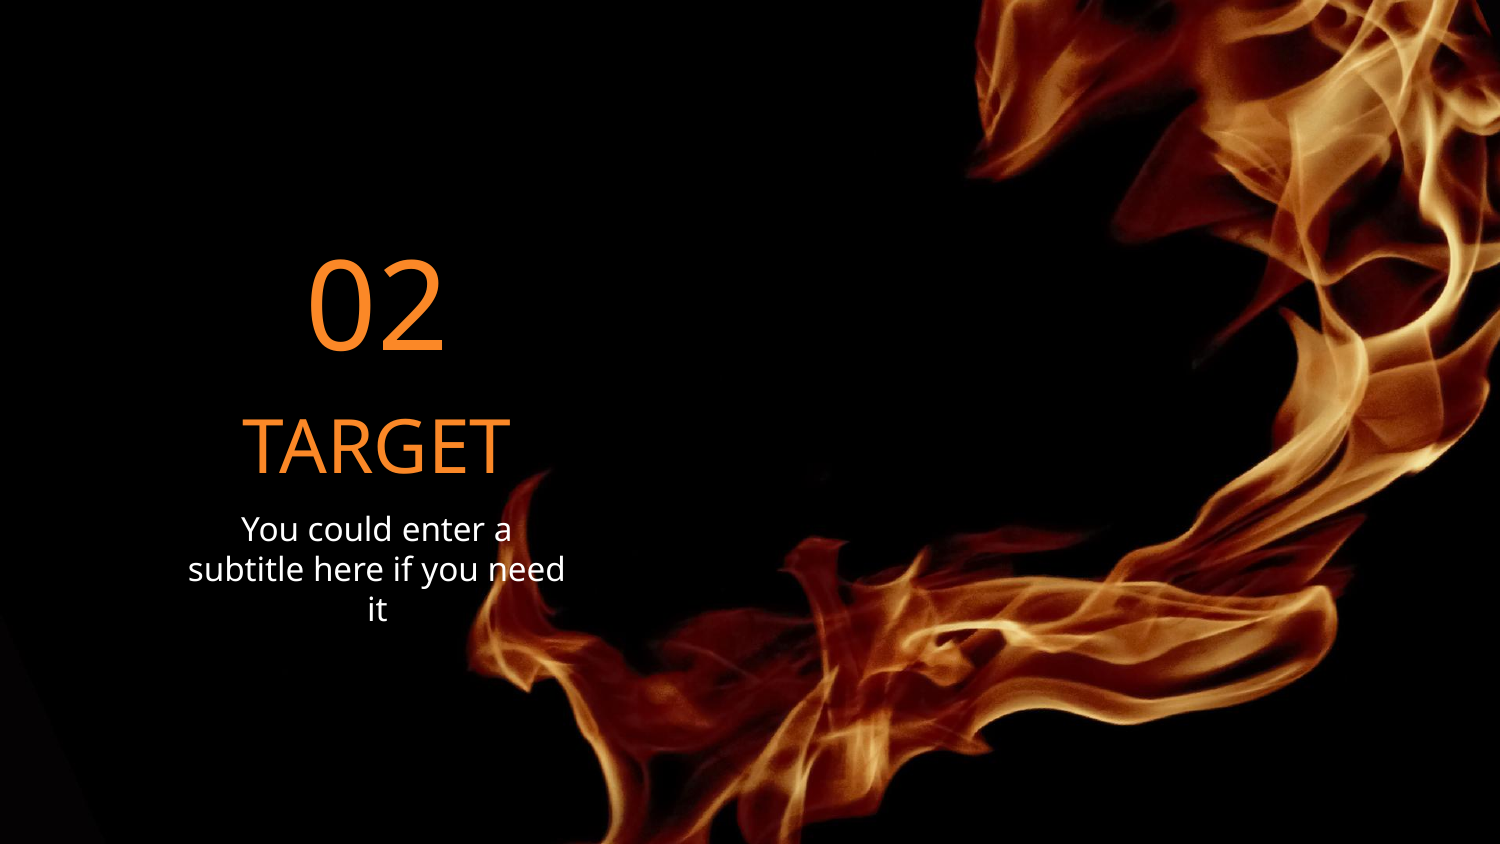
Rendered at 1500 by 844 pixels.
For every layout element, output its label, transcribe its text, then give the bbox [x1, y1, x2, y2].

title TARGET [165, 391, 590, 493]
title 02 [165, 212, 590, 391]
picture [0, 0, 1500, 844]
subtitle You could enter a subtitle here if you need it [165, 493, 590, 632]
